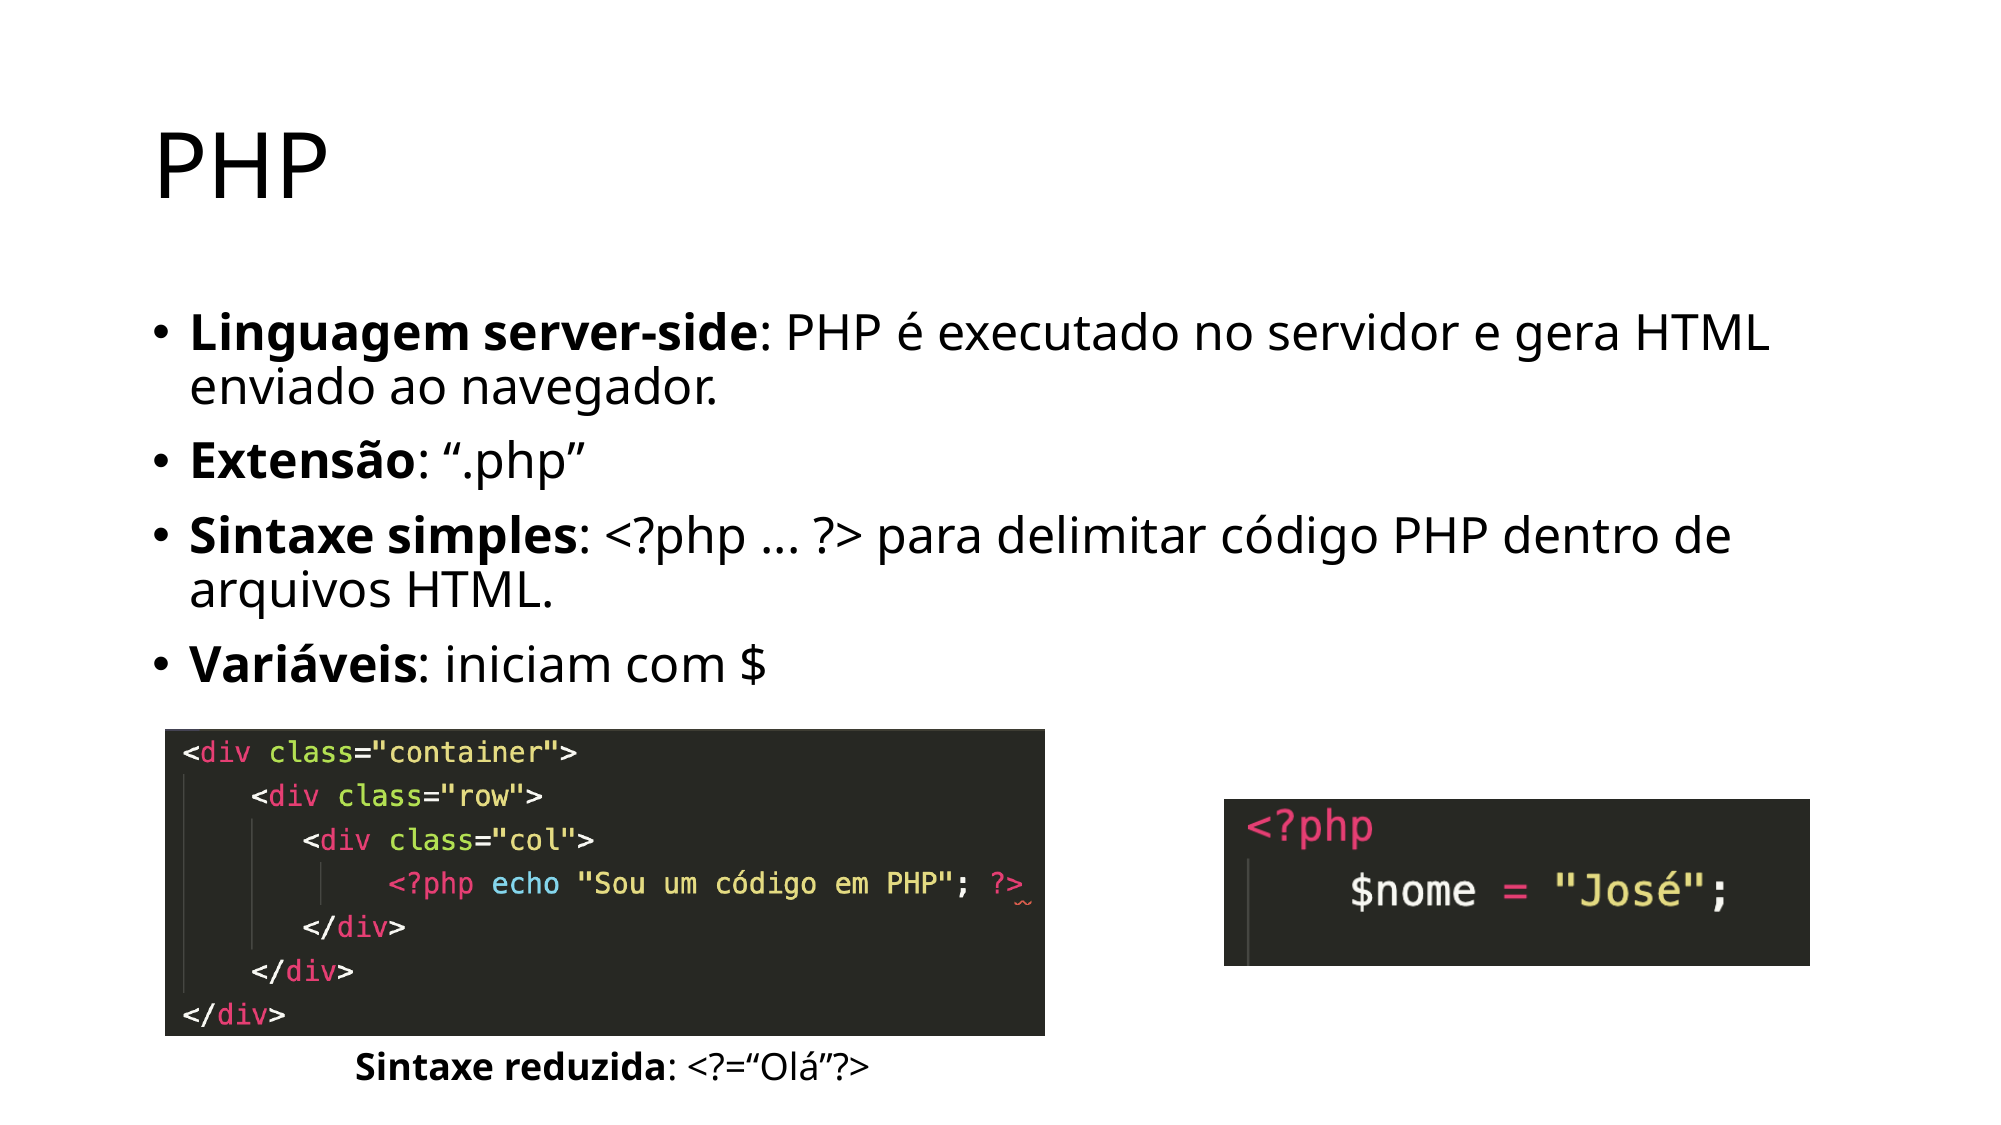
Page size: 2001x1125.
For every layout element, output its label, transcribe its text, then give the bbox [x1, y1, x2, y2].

picture [1223, 798, 1811, 967]
list Linguagem server-side: PHP é executado no servidor e gera HTML enviado ao navegador. Extensão: “.php” Sintaxe simples: <?php ... ?> para delimitar código PHP dentro de arquivos HTML. Variáveis: iniciam com $ [137, 299, 1863, 1014]
title PHP [137, 59, 1863, 278]
picture [165, 729, 1045, 1036]
text_box Sintaxe reduzida: <?=“Olá”?> [340, 1036, 886, 1096]
